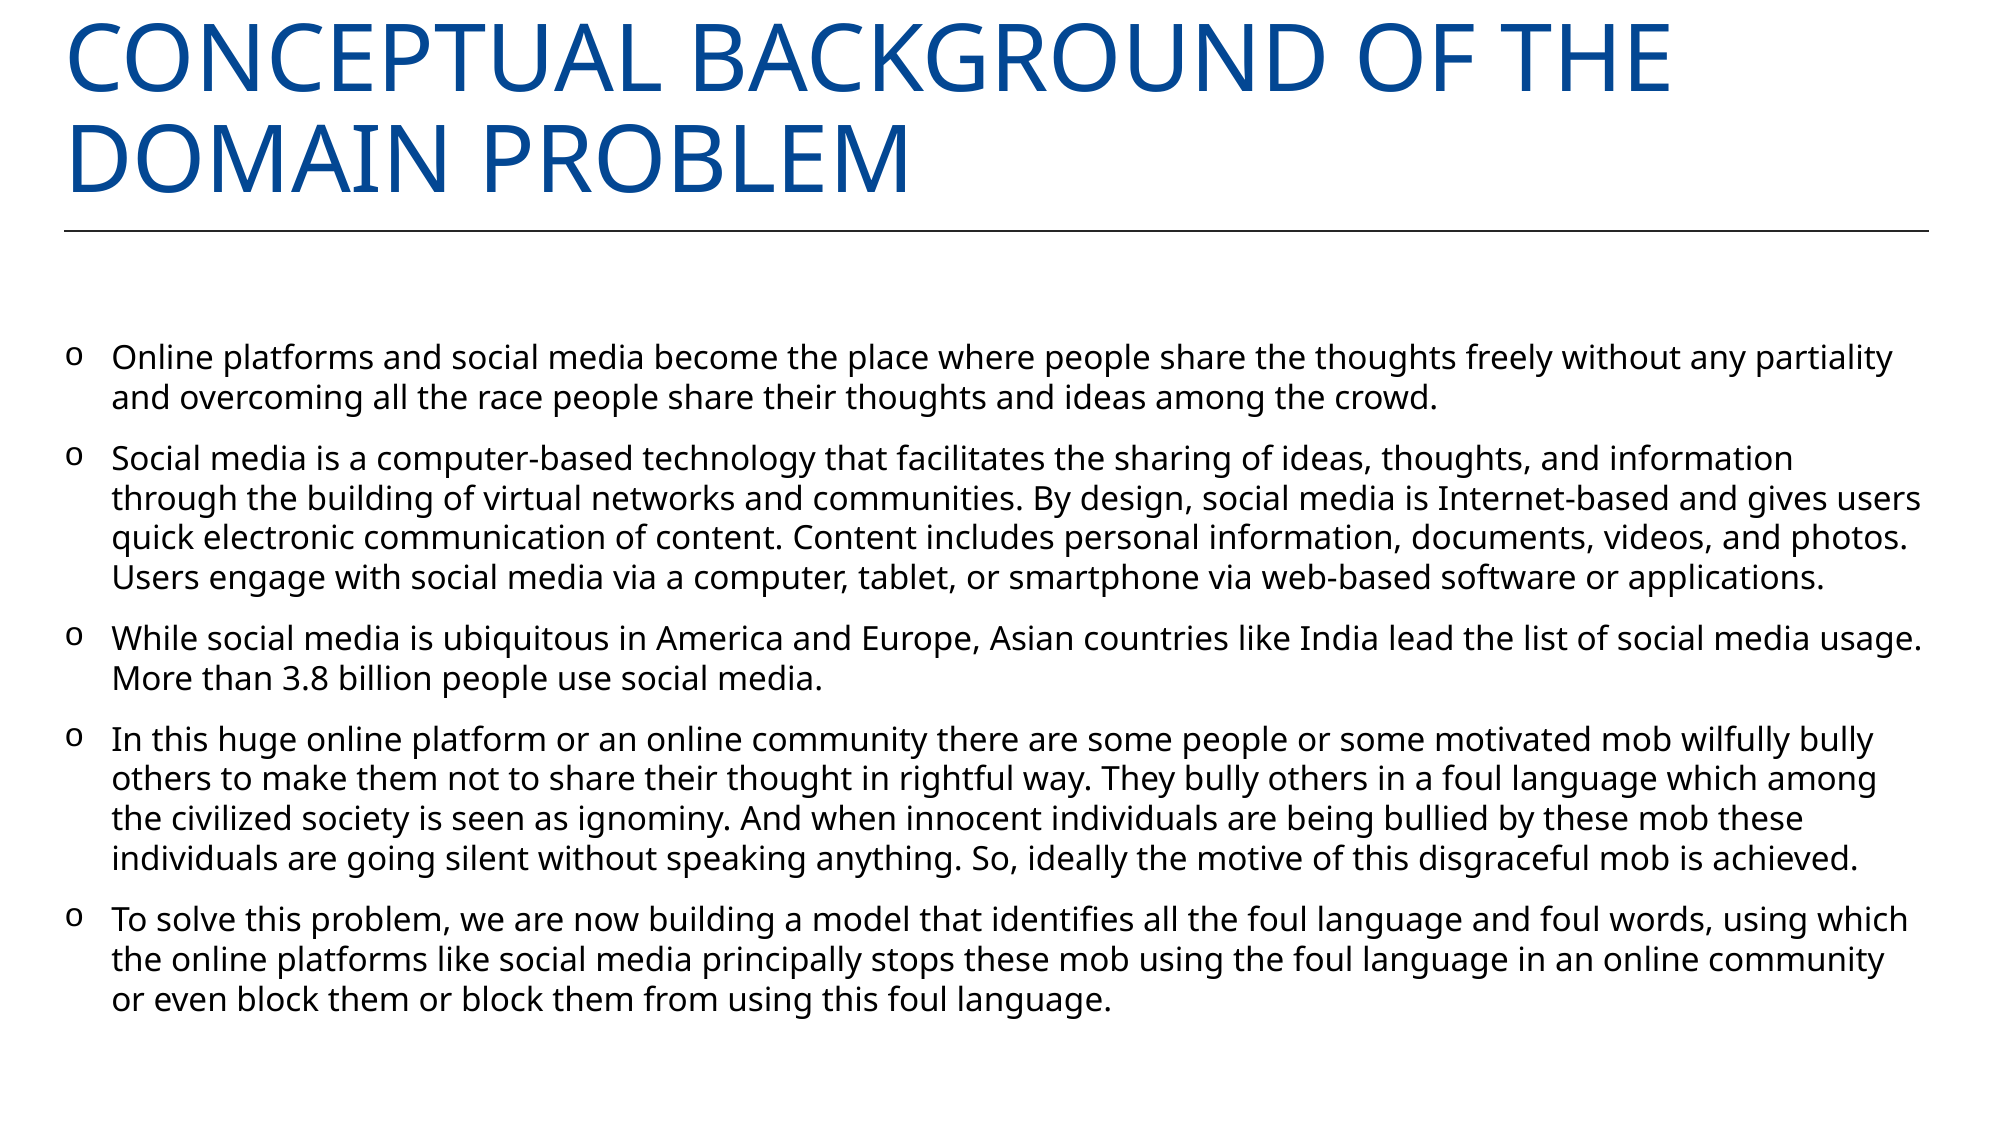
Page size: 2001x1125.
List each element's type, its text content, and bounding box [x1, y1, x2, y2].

title Conceptual Background of the Domain Problem [64, 55, 1930, 221]
list Online platforms and social media become the place where people share the thoughts freely without any partiality and overcoming all the race people share their thoughts and ideas among the crowd. Social media is a computer-based technology that facilitates the sharing of ideas, thoughts, and information through the building of virtual networks and communities. By design, social media is Internet-based and gives users quick electronic communication of content. Content includes personal information, documents, videos, and photos. Users engage with social media via a computer, tablet, or smartphone via web-based software or applications. While social media is ubiquitous in America and Europe, Asian countries like India lead the list of social media usage. More than 3.8 billion people use social media. In this huge online platform or an online community there are some people or some motivated mob wilfully bully others to make them not to share their thought in rightful way. They bully others in a foul language which among the civilized society is seen as ignominy. And when innocent individuals are being bullied by these mob these individuals are going silent without speaking anything. So, ideally the motive of this disgraceful mob is achieved. To solve this problem, we are now building a model that identifies all the foul language and foul words, using which the online platforms like social media principally stops these mob using the foul language in an online community or even block them or block them from using this foul language. [64, 328, 1930, 1090]
